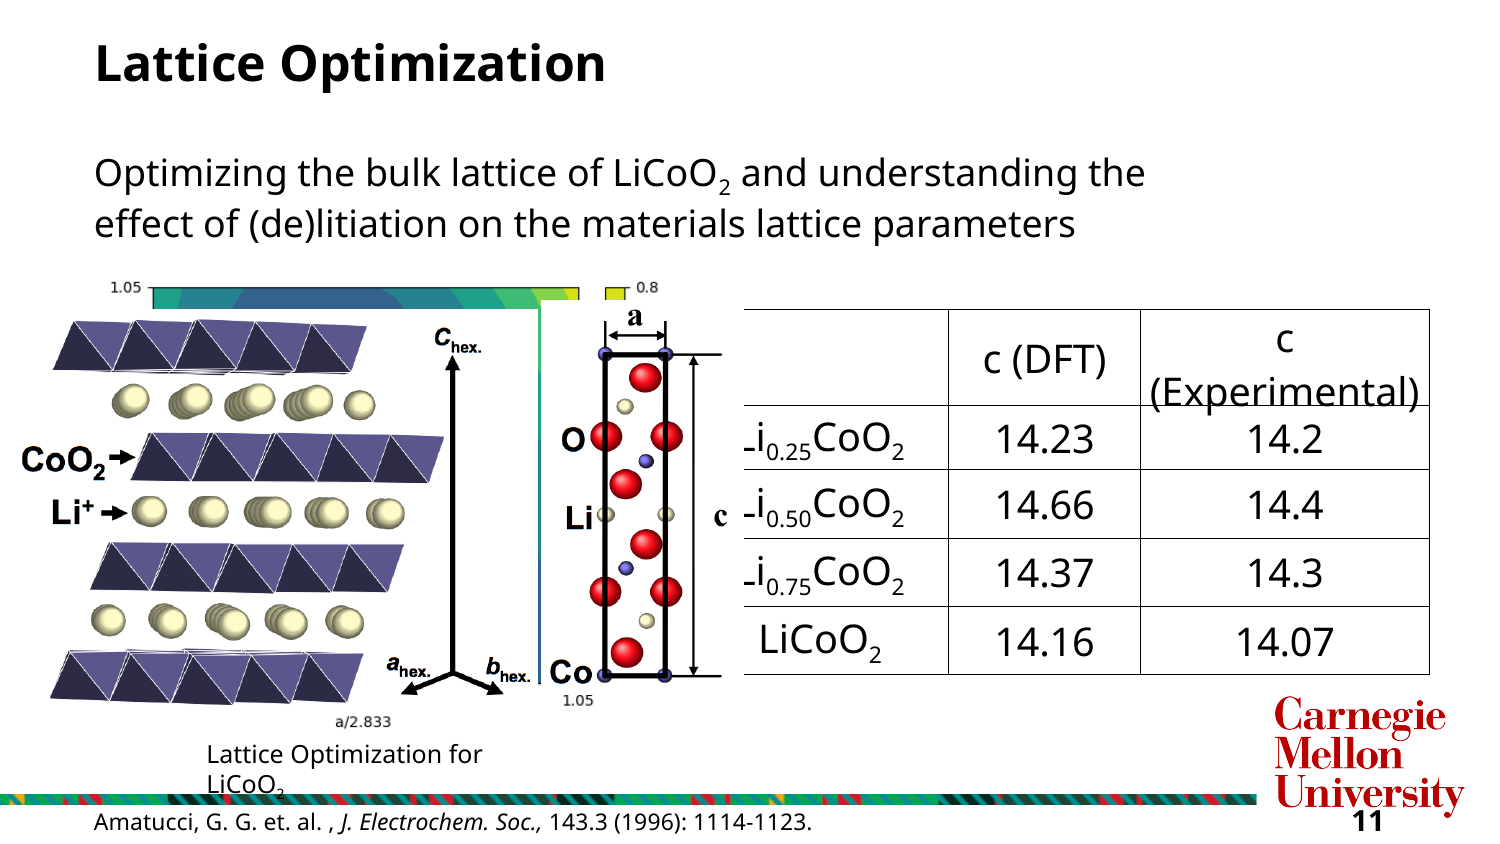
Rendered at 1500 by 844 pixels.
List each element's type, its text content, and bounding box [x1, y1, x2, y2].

table_cell 14.66 [949, 470, 1140, 538]
text_box Optimizing the bulk lattice of LiCoO2 and understanding the effect of (de)litiation on the materials lattice parameters [79, 141, 1192, 253]
title Lattice Optimization [79, 24, 1430, 125]
table_cell Li0.50CoO2 [749, 470, 948, 538]
table_cell 14.23 [949, 406, 1140, 469]
table_header c (DFT) [949, 310, 1140, 405]
picture [1275, 696, 1465, 818]
table_cell 14.37 [949, 539, 1140, 606]
table_cell LiCoO2 [749, 607, 948, 674]
table_header [749, 310, 948, 405]
picture [17, 264, 744, 740]
text_box Amatucci, G. G. et. al. , J. Electrochem. Soc., 143.3 (1996): 1114-1123. [79, 799, 830, 842]
table_cell 14.16 [949, 607, 1140, 674]
table_cell 14.2 [1141, 406, 1429, 469]
picture [0, 794, 191, 805]
table_cell Li0.25CoO2 [749, 406, 948, 469]
picture [555, 794, 1257, 805]
table_cell Li0.75CoO2 [749, 539, 948, 606]
table_cell 14.4 [1141, 470, 1429, 538]
slide_number 10 [1062, 799, 1400, 844]
table_cell 14.07 [1141, 607, 1429, 674]
table_cell 14.3 [1141, 539, 1429, 606]
text_box Lattice Optimization for LiCoO2 [191, 748, 555, 799]
table_header c (Experimental) [1141, 310, 1429, 405]
